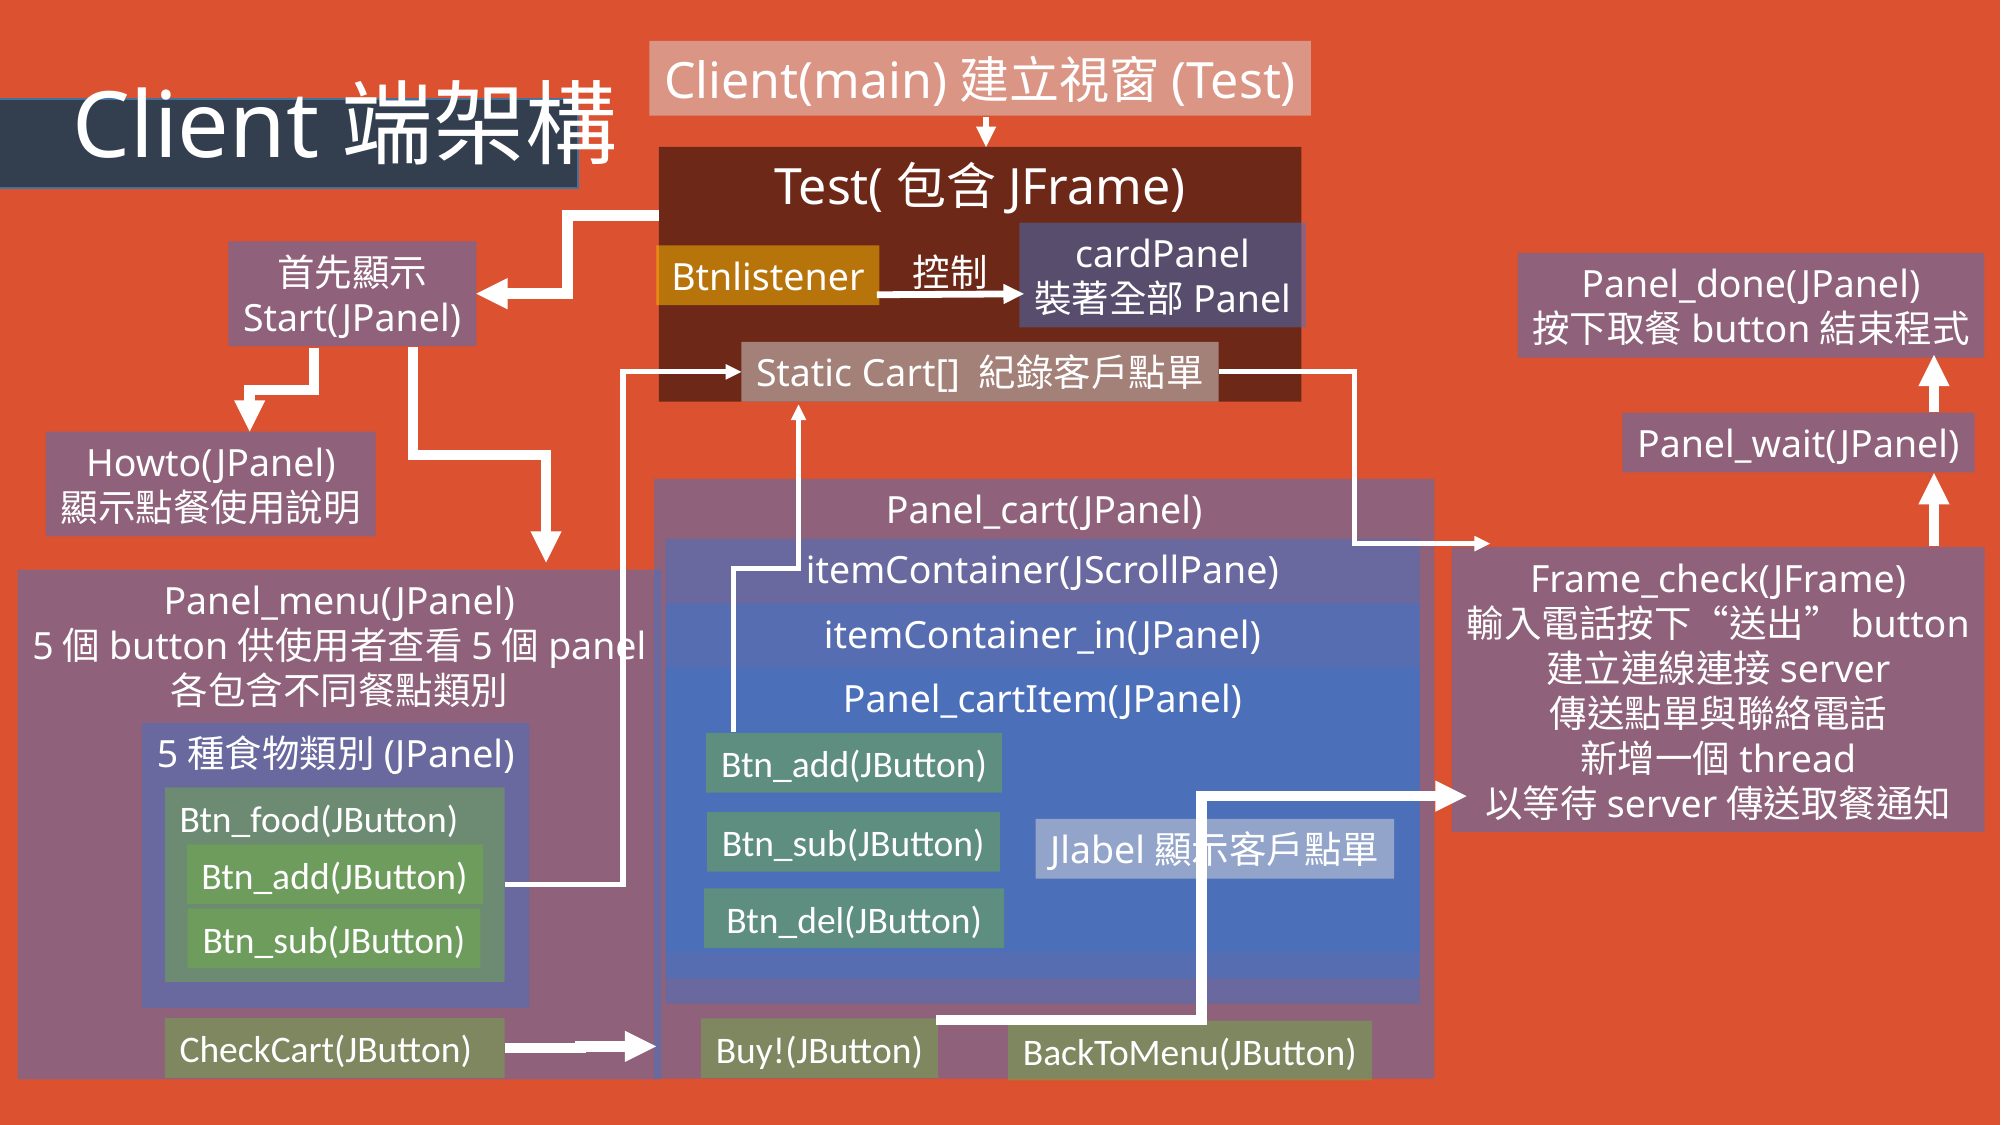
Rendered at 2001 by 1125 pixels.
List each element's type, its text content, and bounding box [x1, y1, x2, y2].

text_box 首先顯示 Start(JPanel) [228, 241, 477, 347]
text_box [504, 372, 747, 886]
text_box Howto(JPanel) 顯示點餐使用說明 [45, 431, 376, 537]
text_box cardPanel 裝著全部Panel [1019, 222, 1306, 328]
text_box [239, 357, 324, 422]
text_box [476, 215, 659, 295]
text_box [654, 478, 1435, 1085]
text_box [372, 388, 504, 522]
text_box Client端架構 [57, 40, 659, 216]
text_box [602, 535, 930, 602]
text_box Frame_check(JFrame) 輸入電話按下“送出”button 建立連線連接server 傳送點單與聯絡電話 新增一個thread 以等待server傳送取餐通知 [1451, 547, 1985, 832]
text_box Panel_wait(JPanel) [1622, 412, 1975, 473]
text_box 控制 [897, 295, 1003, 302]
text_box Client(main)建立視窗(Test) [649, 40, 1311, 116]
text_box [0, 98, 57, 189]
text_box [936, 796, 1467, 1021]
text_box Static Cart[] 紀錄客戶點單 [741, 341, 1219, 402]
text_box Btnlistener [656, 245, 880, 306]
text_box Panel_done(JPanel) 按下取餐button結束程式 [1517, 252, 1985, 358]
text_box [43, 569, 636, 1085]
text_box Test(包含JFrame) [658, 297, 1302, 371]
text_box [1213, 372, 1491, 544]
text_box Test(包含JFrame) [658, 146, 1302, 291]
text_box 控制 [897, 241, 1003, 293]
